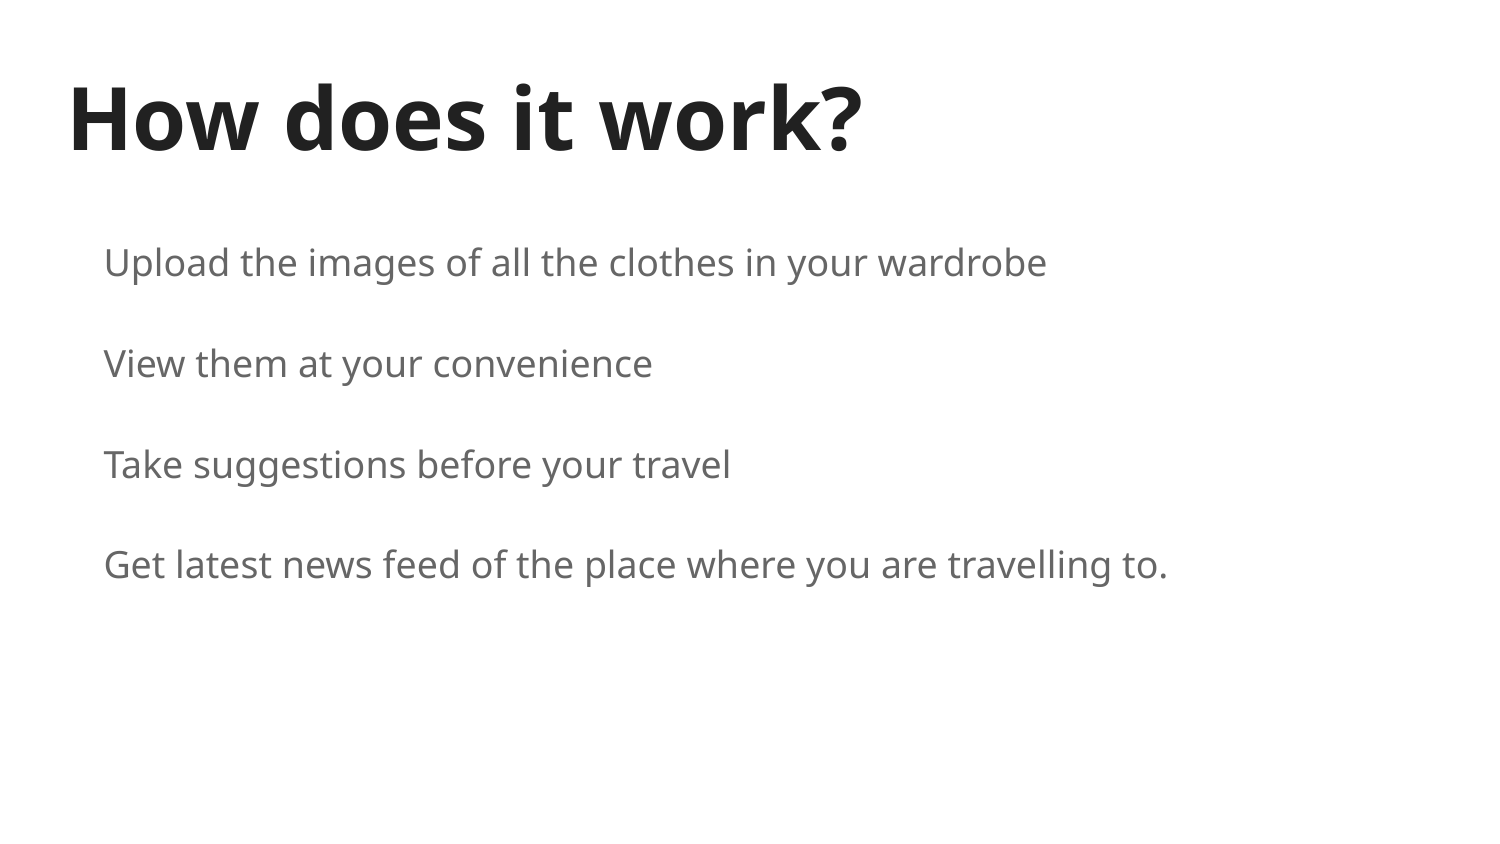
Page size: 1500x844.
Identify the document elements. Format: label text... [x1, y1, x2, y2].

list Upload the images of all the clothes in your wardrobe View them at your convenience Take suggestions before your travel Get latest news feed of the place where you are travelling to. [51, 201, 1449, 750]
title How does it work? [51, 48, 1449, 180]
